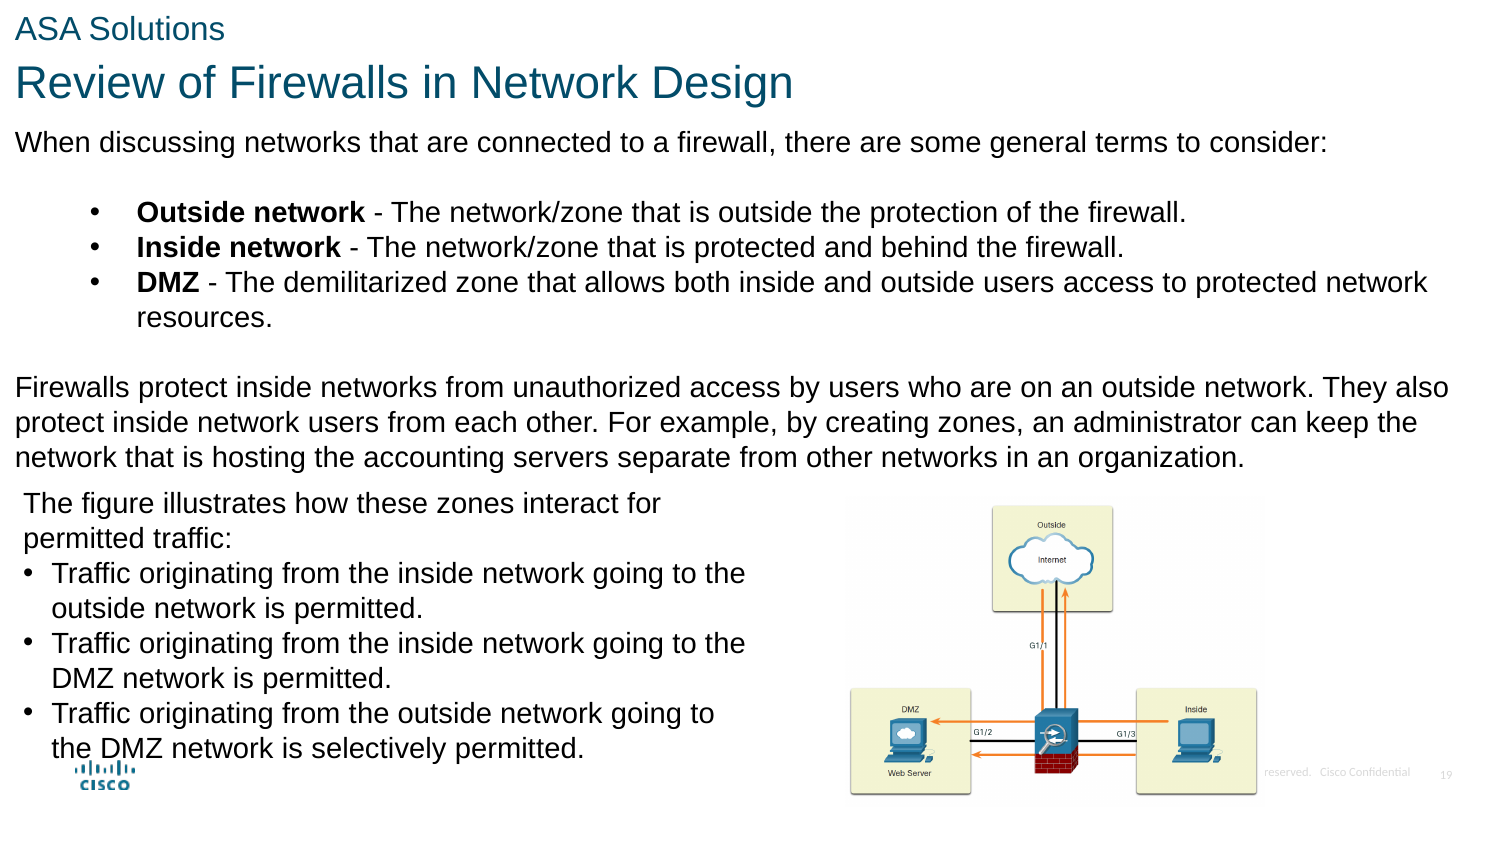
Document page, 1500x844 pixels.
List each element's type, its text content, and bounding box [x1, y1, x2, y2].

list Review of Firewalls in Network Design [0, 45, 1500, 116]
text_box The figure illustrates how these zones interact for permitted traffic: Traffic originating from the inside network going to the outside network is permitted. Traffic originating from the inside network going to the DMZ network is permitted. Traffic originating from the outside network going to the DMZ network is selectively permitted. [8, 477, 765, 817]
picture [845, 496, 1265, 807]
text_box When discussing networks that are connected to a firewall, there are some general terms to consider: Outside network - The network/zone that is outside the protection of the firewall. Inside network - The network/zone that is protected and behind the firewall. DMZ - The demilitarized zone that allows both inside and outside users access to protected network resources. Firewalls protect inside networks from unauthorized access by users who are on an outside network. They also protect inside network users from each other. For example, by creating zones, an administrator can keep the network that is hosting the accounting servers separate from other networks in an organization. [0, 116, 1500, 539]
list ASA Solutions [0, 0, 1500, 45]
slide_number 19 [1425, 759, 1500, 797]
